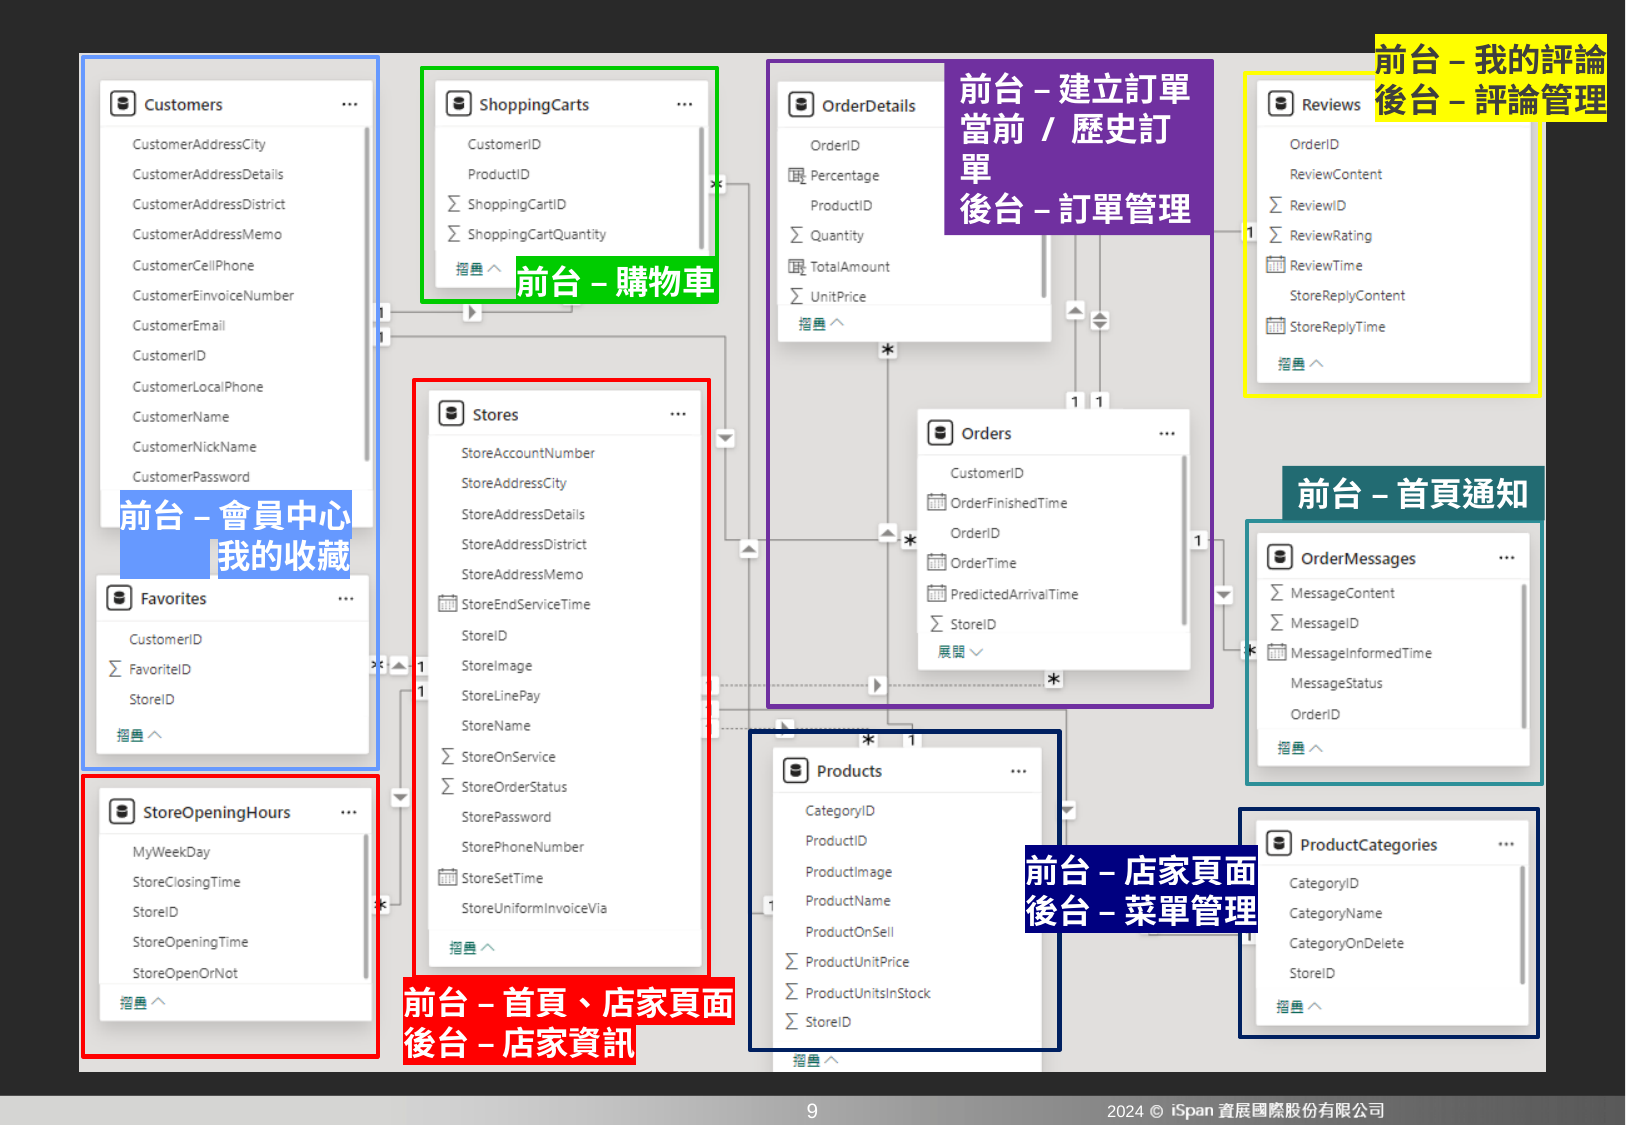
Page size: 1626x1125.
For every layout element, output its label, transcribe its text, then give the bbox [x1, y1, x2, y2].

picture [0, 0, 1626, 1125]
text_box 前台 – 我的評論 後台 – 評論管理 [1360, 31, 1623, 127]
slide_number 2024 [1092, 1096, 1191, 1125]
